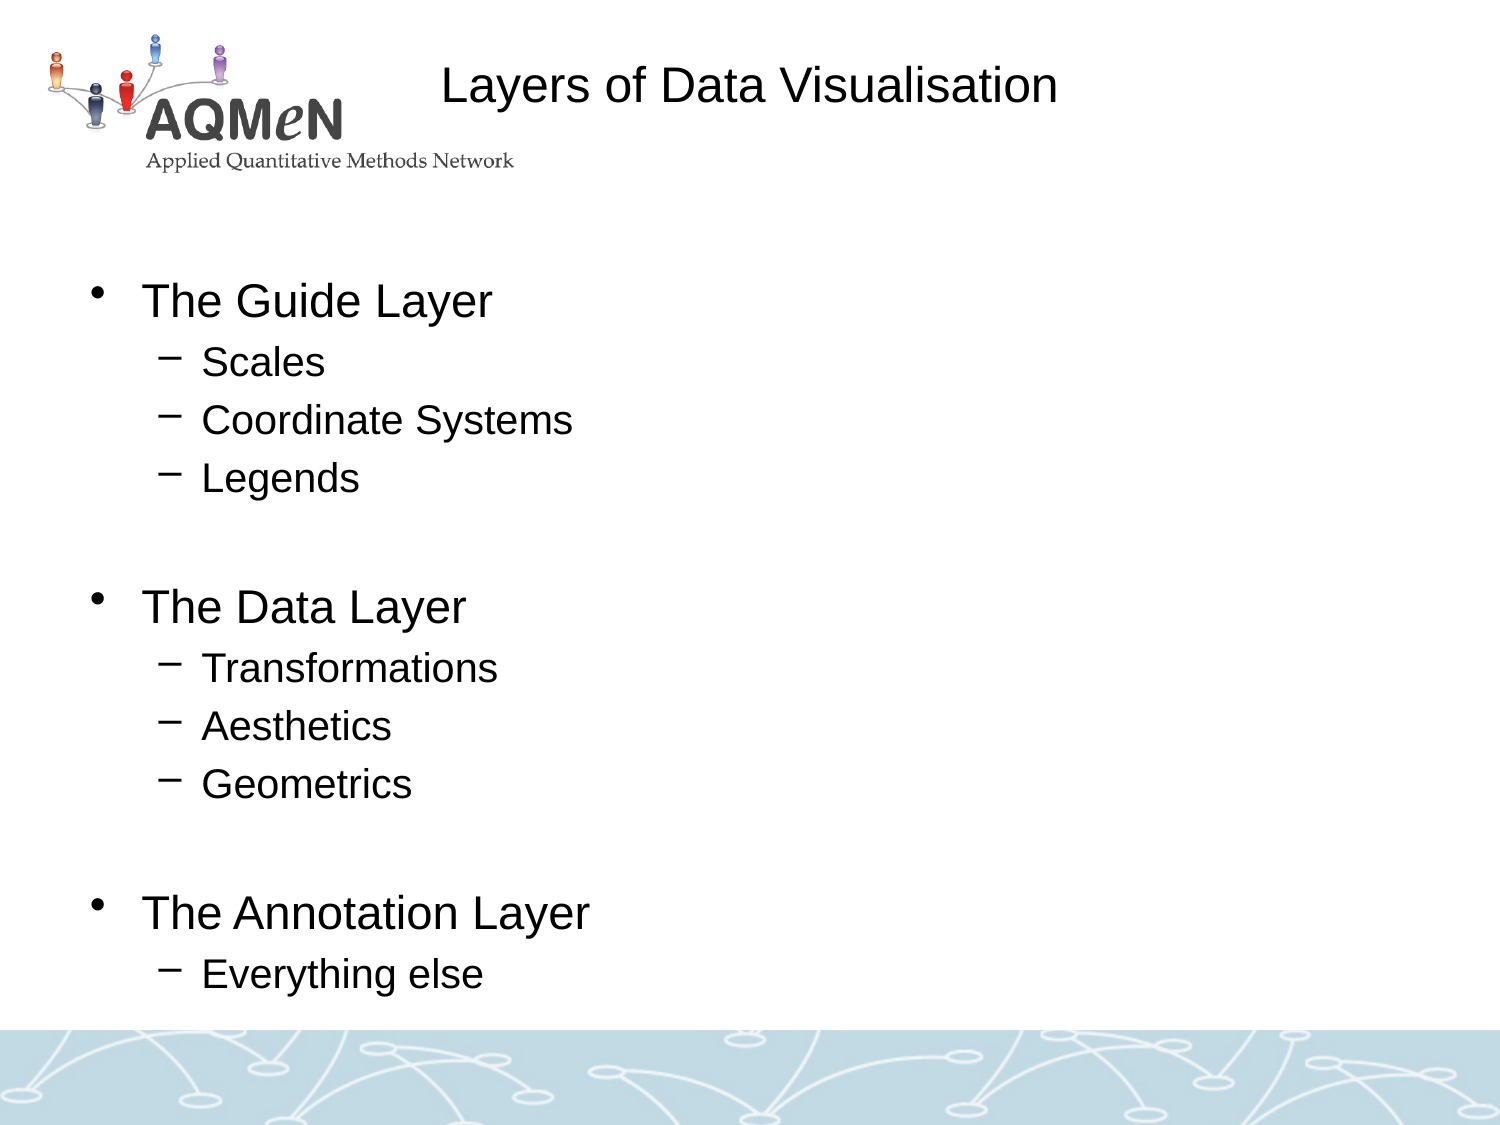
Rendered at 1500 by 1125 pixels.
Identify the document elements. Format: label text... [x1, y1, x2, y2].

picture [0, 1030, 1500, 1125]
picture [47, 34, 514, 173]
title Layers of Data Visualisation [75, 45, 1425, 233]
list The Guide Layer Scales Coordinate Systems Legends The Data Layer Transformations Aesthetics Geometrics The Annotation Layer Everything else [75, 262, 1425, 1005]
